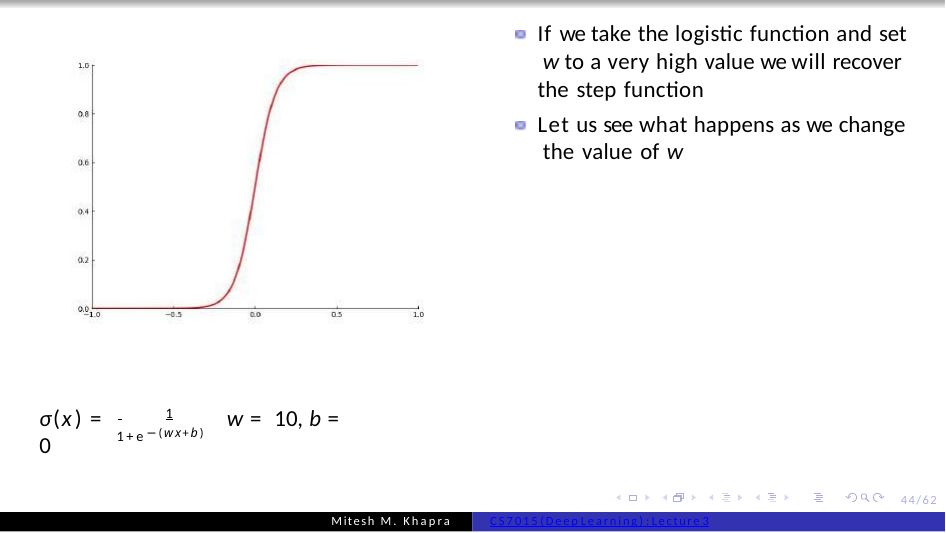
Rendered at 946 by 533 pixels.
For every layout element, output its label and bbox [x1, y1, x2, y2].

text_box [898, 493, 941, 508]
text_box [535, 107, 908, 165]
picture [0, 0, 945, 8]
text_box [33, 399, 359, 459]
picture [515, 121, 527, 133]
picture [71, 58, 425, 324]
text_box [0, 511, 946, 532]
picture [515, 30, 527, 42]
text_box [535, 16, 908, 102]
